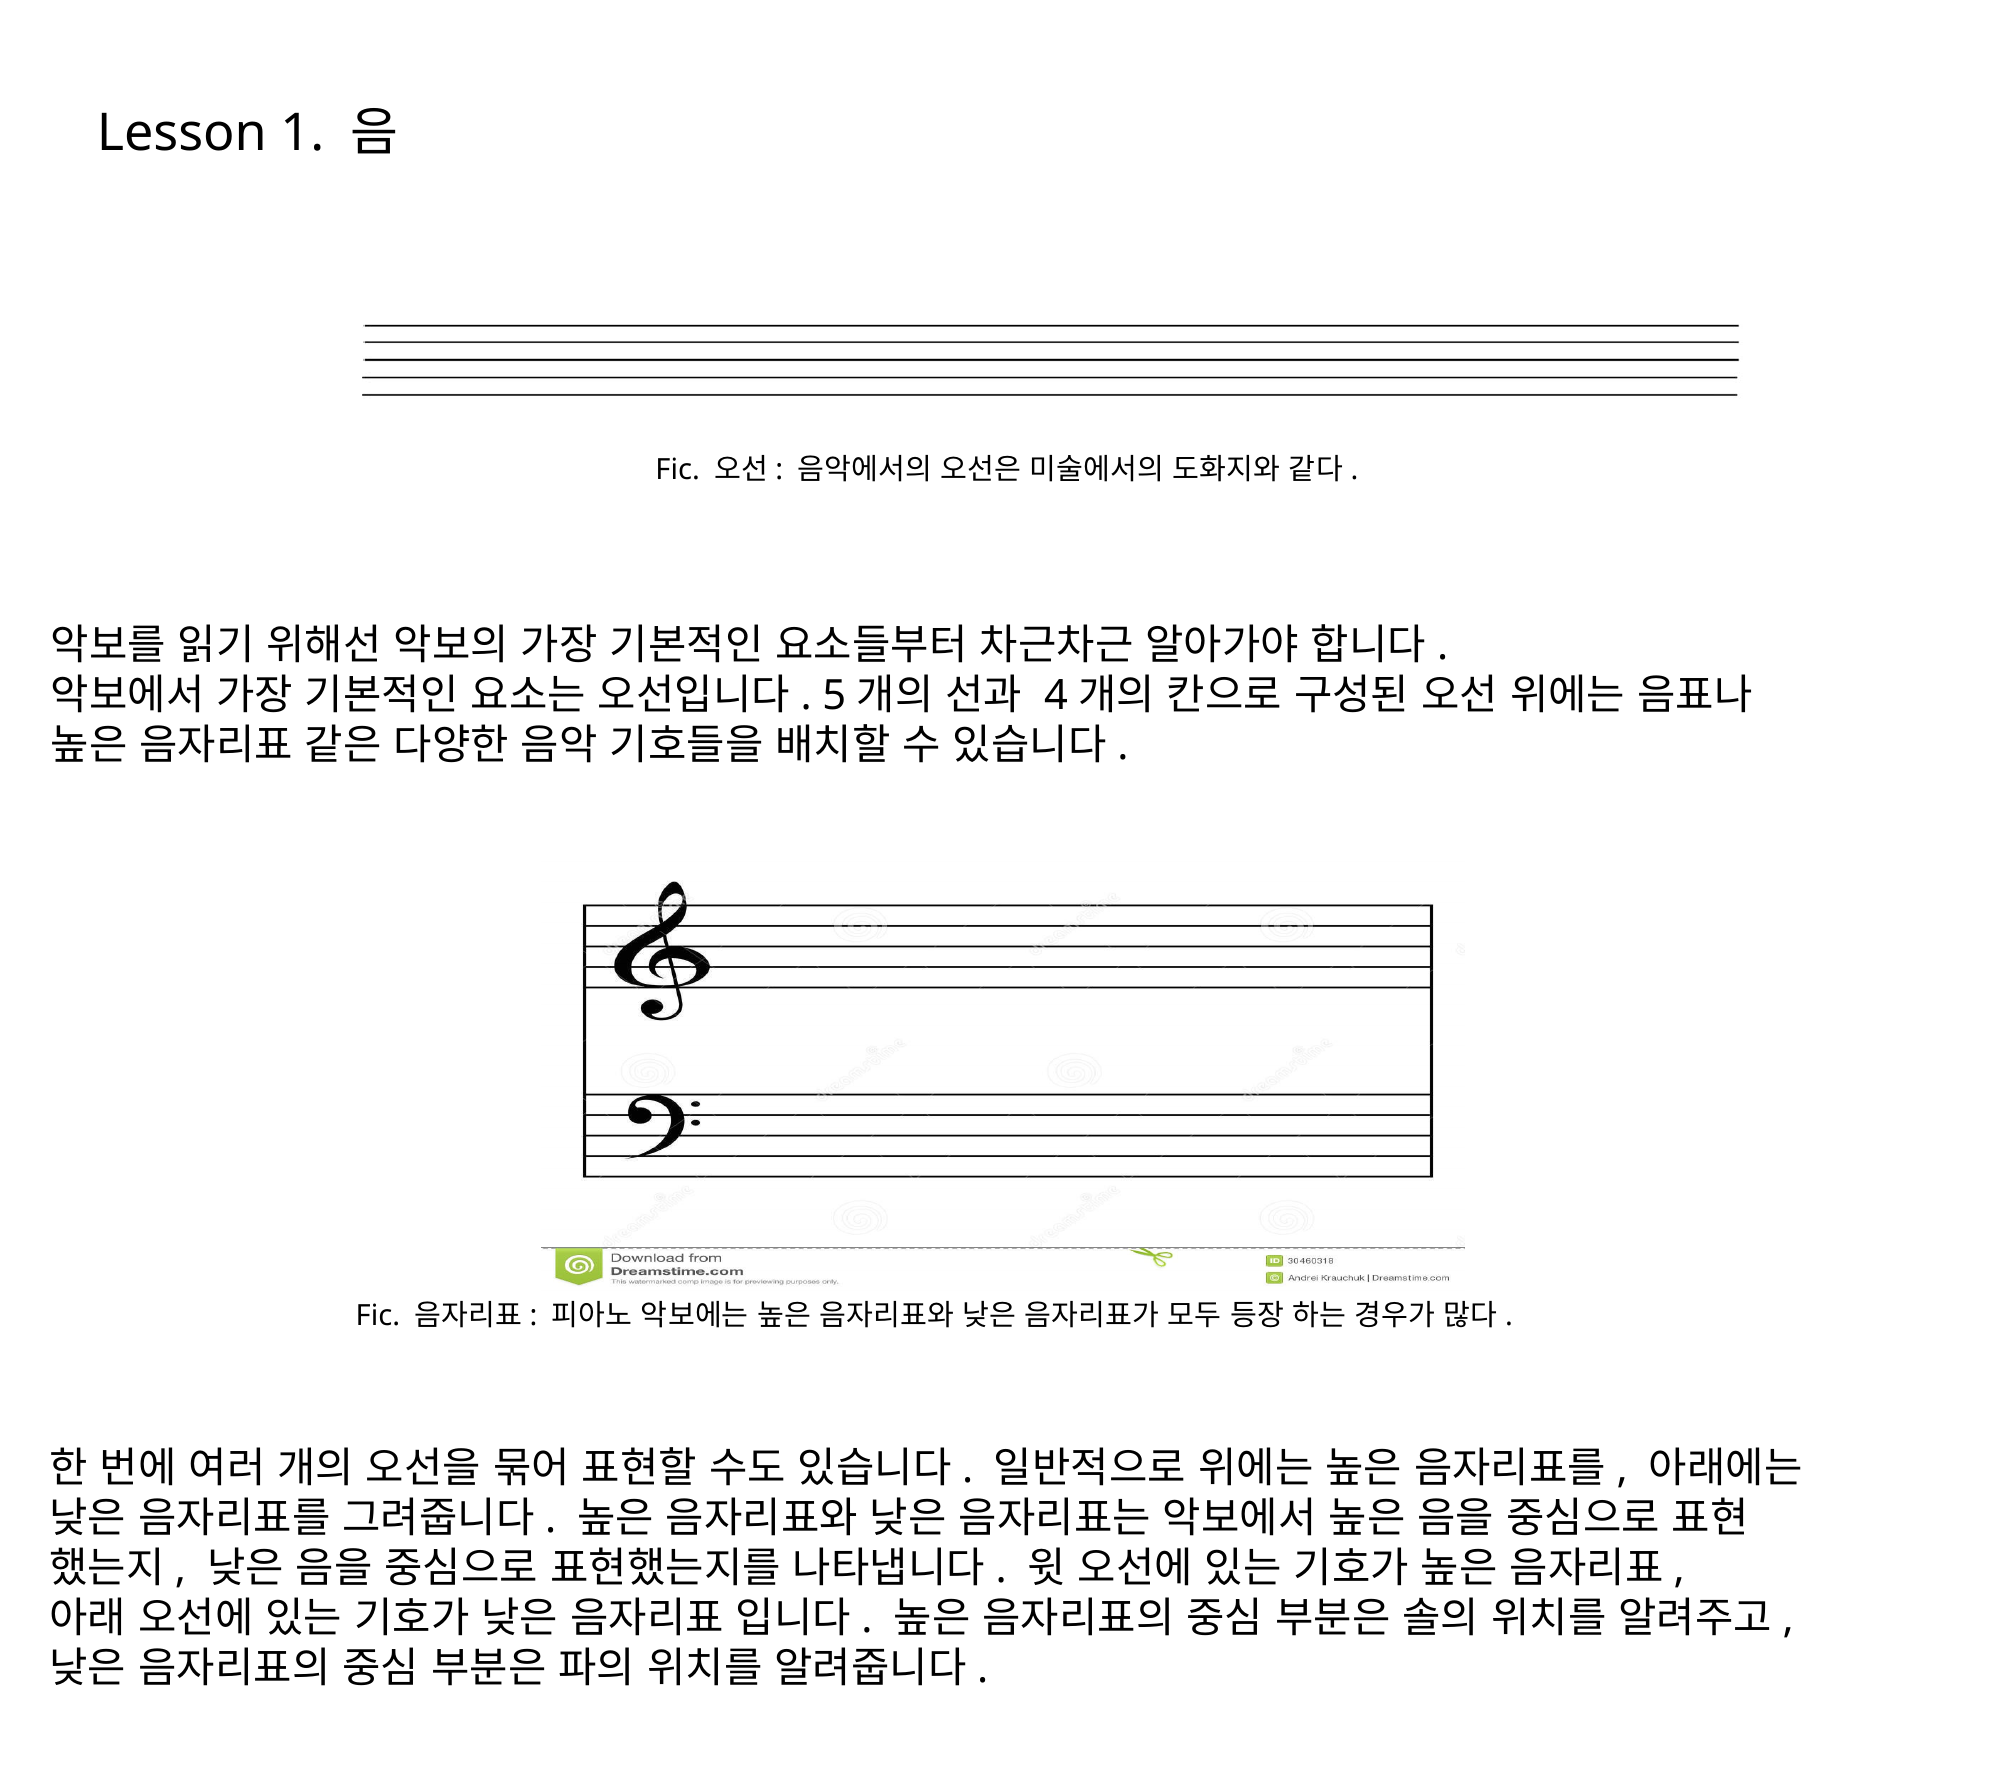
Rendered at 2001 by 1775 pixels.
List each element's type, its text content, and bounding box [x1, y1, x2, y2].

text_box 한 번에 여러 개의 오선을 묶어 표현할 수도 있습니다. 일반적으로 위에는 높은 음자리표를, 아래에는 낮은 음자리표를 그려줍니다. 높은 음자리표와 낮은 음자리표는 악보에서 높은 음을 중심으로 표현 했는지, 낮은 음을 중심으로 표현했는지를 나타냅니다. 윗 오선에 있는 기호가 높은 음자리표, 아래 오선에 있는 기호가 낮은 음자리표 입니다. 높은 음자리표의 중심 부분은 솔의 위치를 알려주고, 낮은 음자리표의 중심 부분은 파의 위치를 알려줍니다. [34, 1433, 1818, 1699]
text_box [386, 841, 1483, 1340]
text_box Lesson 1. 음 [82, 90, 413, 168]
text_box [324, 275, 1772, 494]
text_box 악보를 읽기 위해선 악보의 가장 기본적인 요소들부터 차근차근 알아가야 합니다. 악보에서 가장 기본적인 요소는 오선입니다. 5개의 선과 4개의 칸으로 구성된 오선 위에는 음표나 높은 음자리표 같은 다양한 음악 기호들을 배치할 수 있습니다. [35, 610, 1768, 776]
